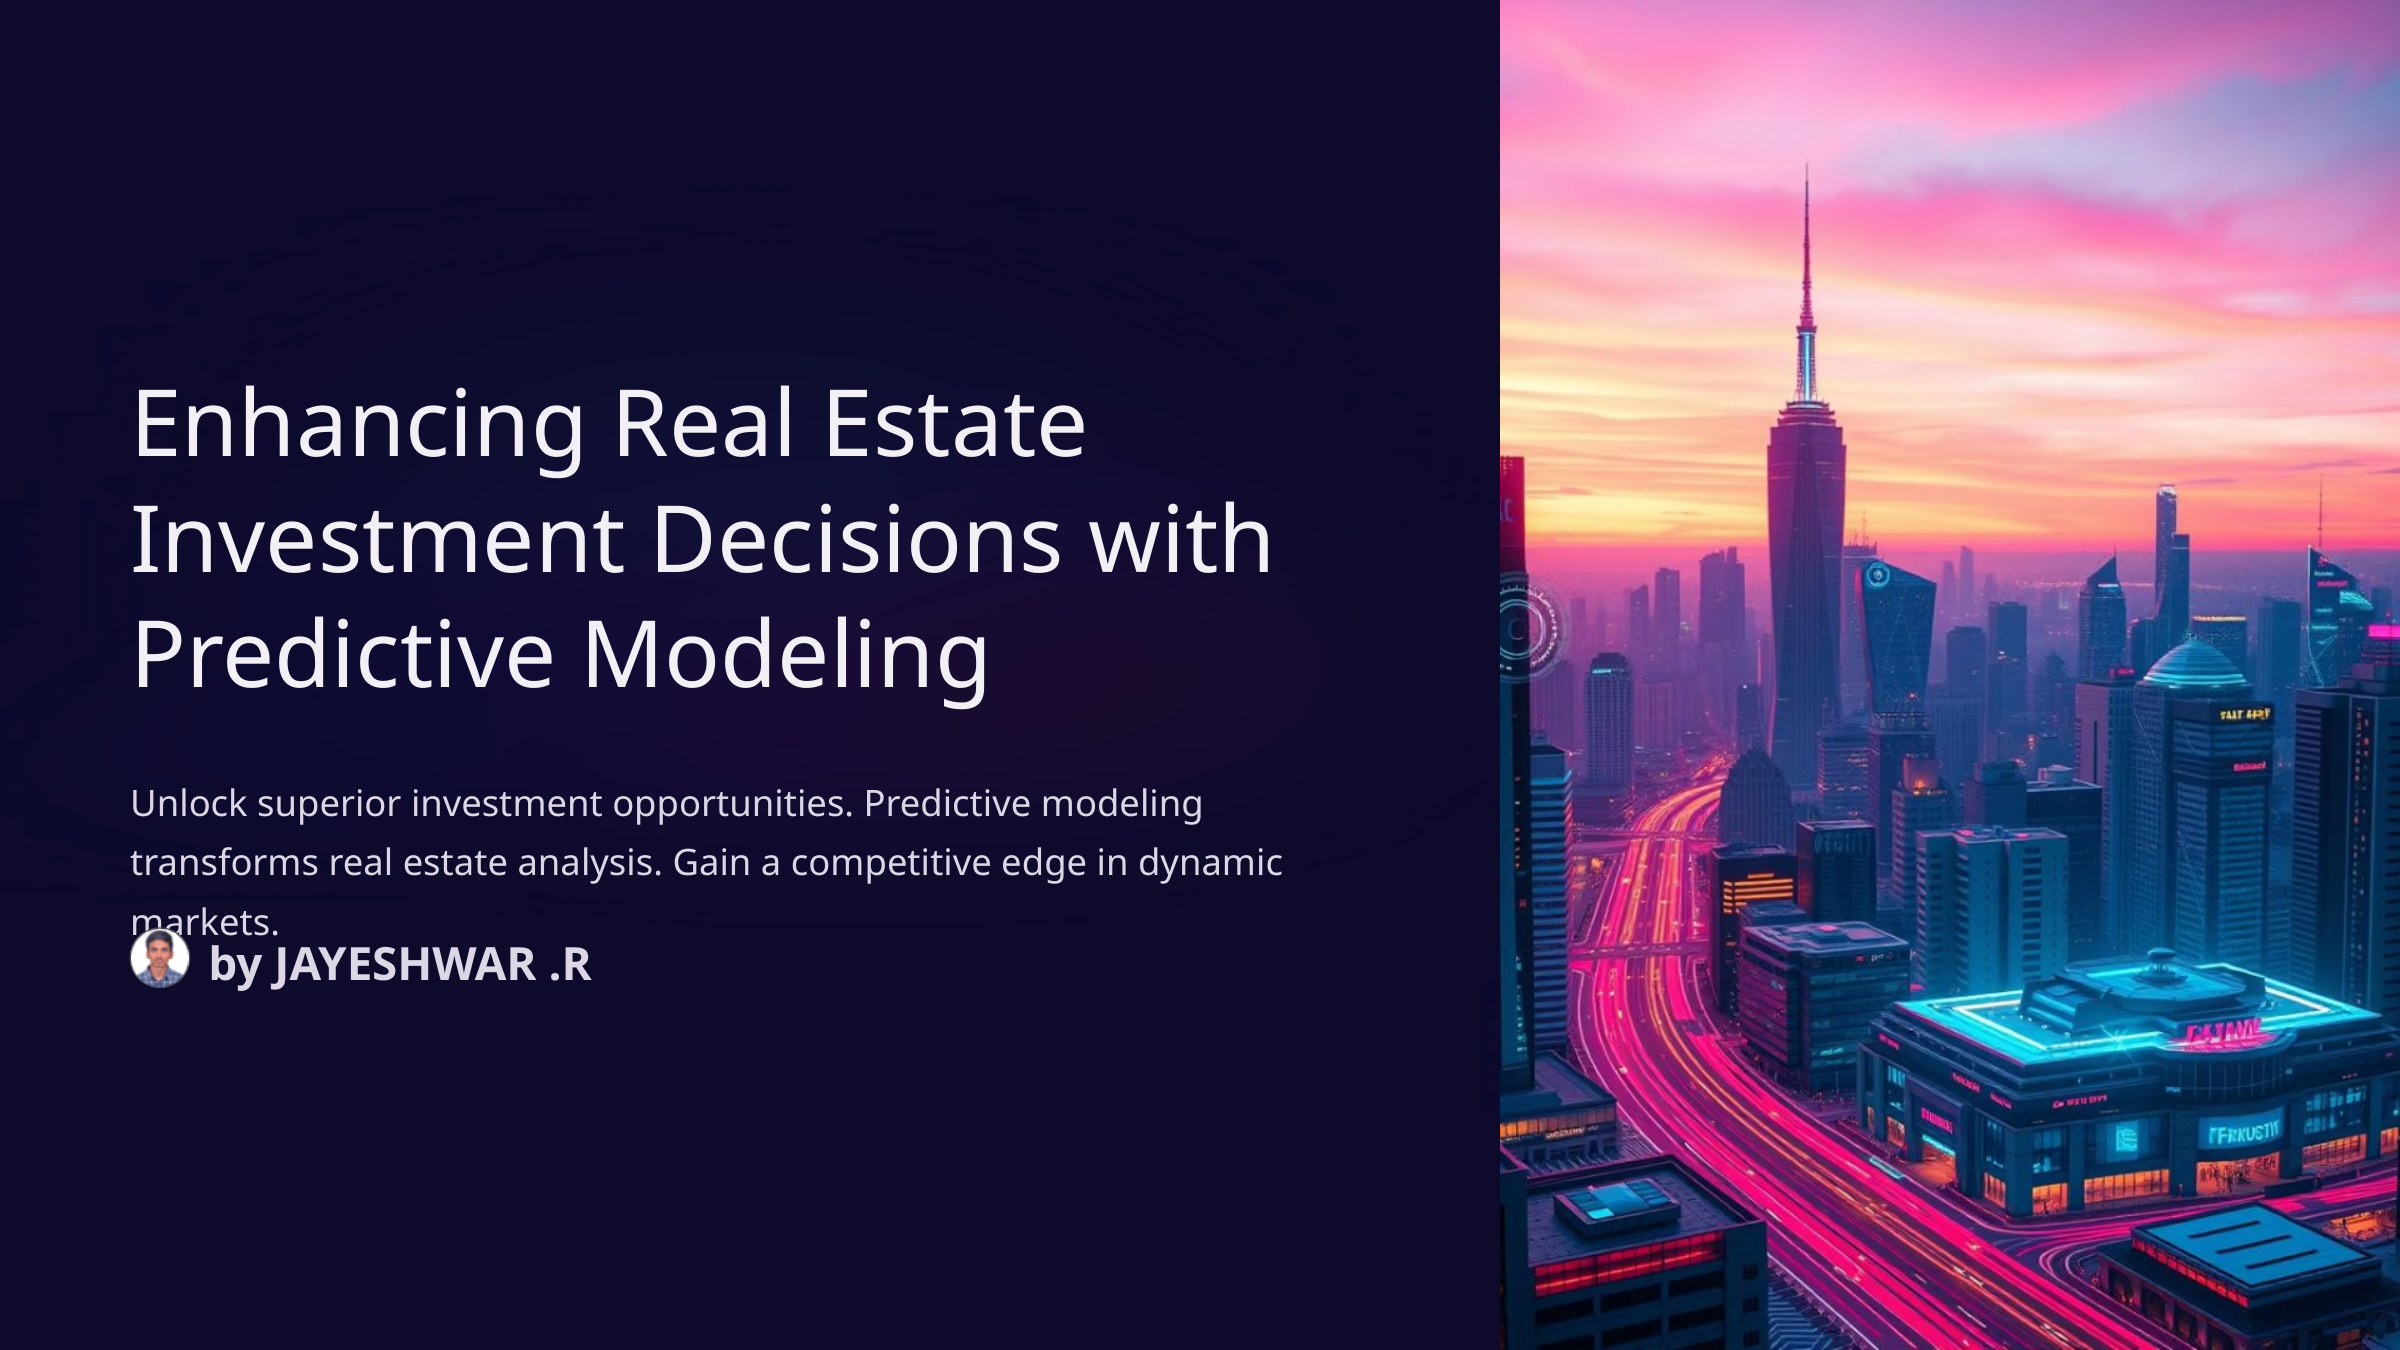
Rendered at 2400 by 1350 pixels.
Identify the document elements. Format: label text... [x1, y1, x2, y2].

text_box Unlock superior investment opportunities. Predictive modeling transforms real estate analysis. Gain a competitive edge in dynamic markets. [130, 764, 1370, 884]
text_box Enhancing Real Estate Investment Decisions with Predictive Modeling [130, 359, 1370, 709]
picture [1499, 0, 2400, 1350]
text_box by JAYESHWAR .R [208, 925, 594, 991]
picture [131, 929, 189, 987]
